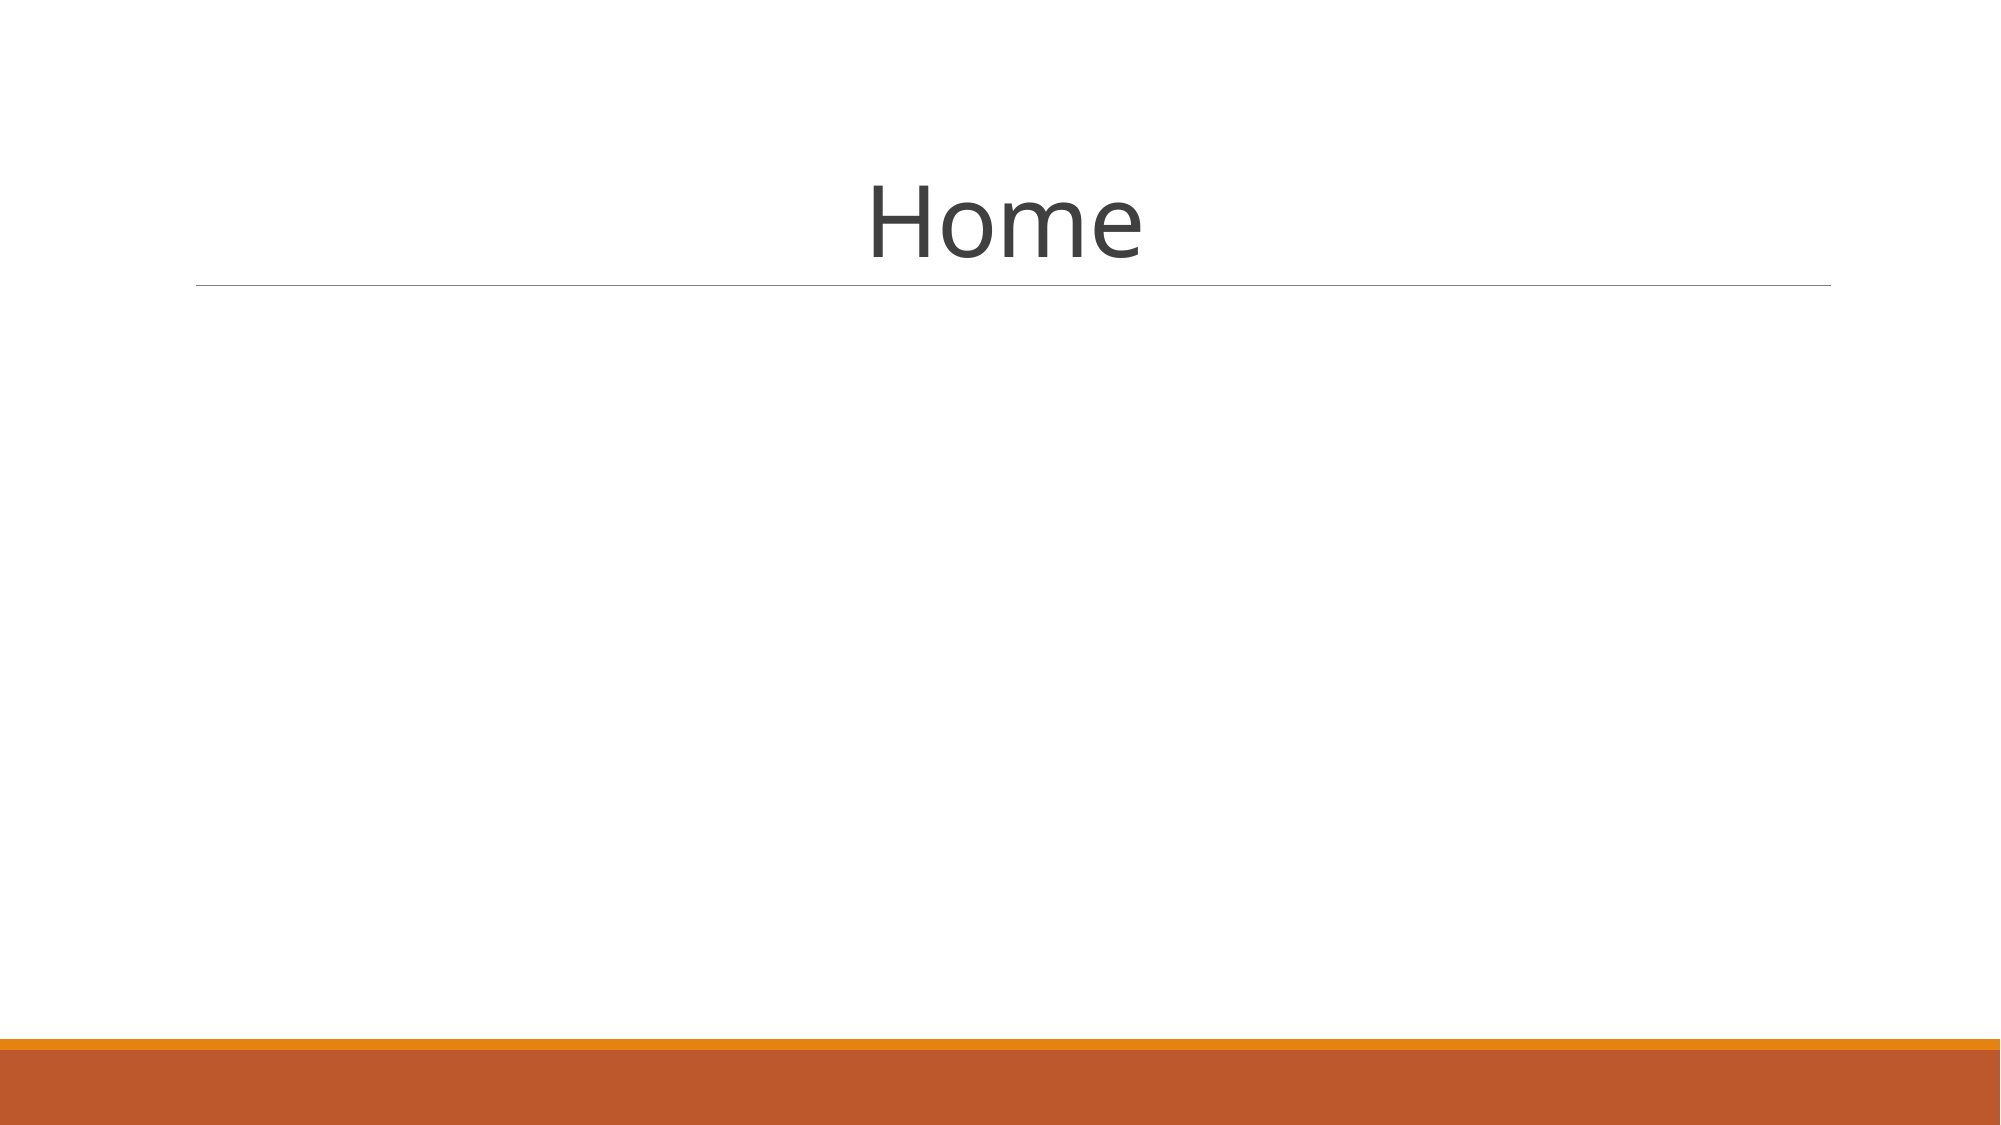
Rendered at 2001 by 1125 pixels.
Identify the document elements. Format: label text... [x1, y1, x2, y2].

title Home [180, 47, 1830, 285]
